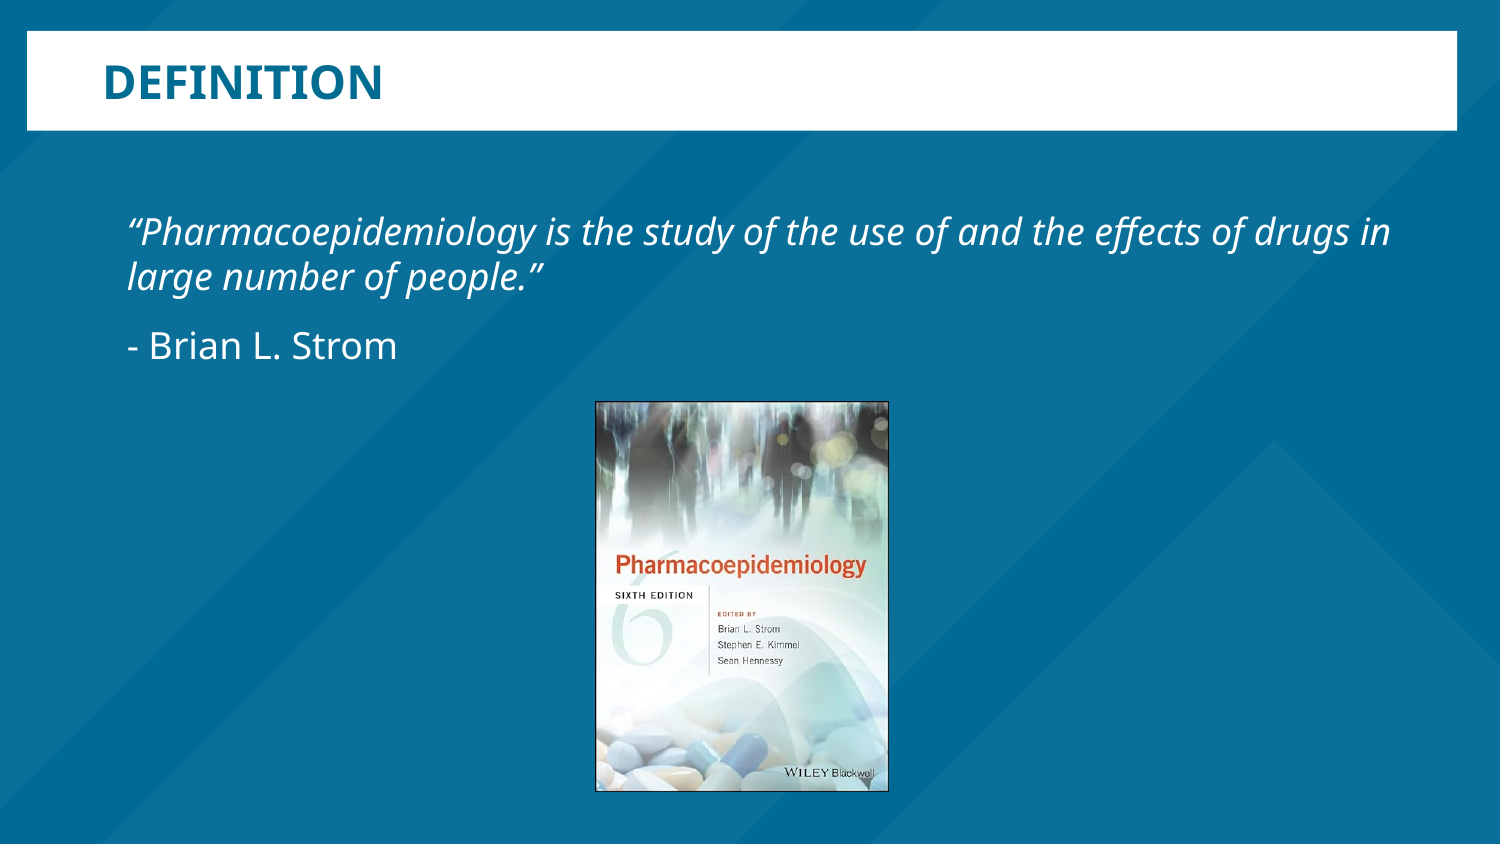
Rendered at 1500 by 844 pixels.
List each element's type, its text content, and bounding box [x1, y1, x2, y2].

text_box “Pharmacoepidemiology is the study of the use of and the effects of drugs in large number of people.” - Brian L. Strom [112, 200, 1457, 375]
picture [596, 402, 888, 791]
title definition [27, 30, 1458, 131]
